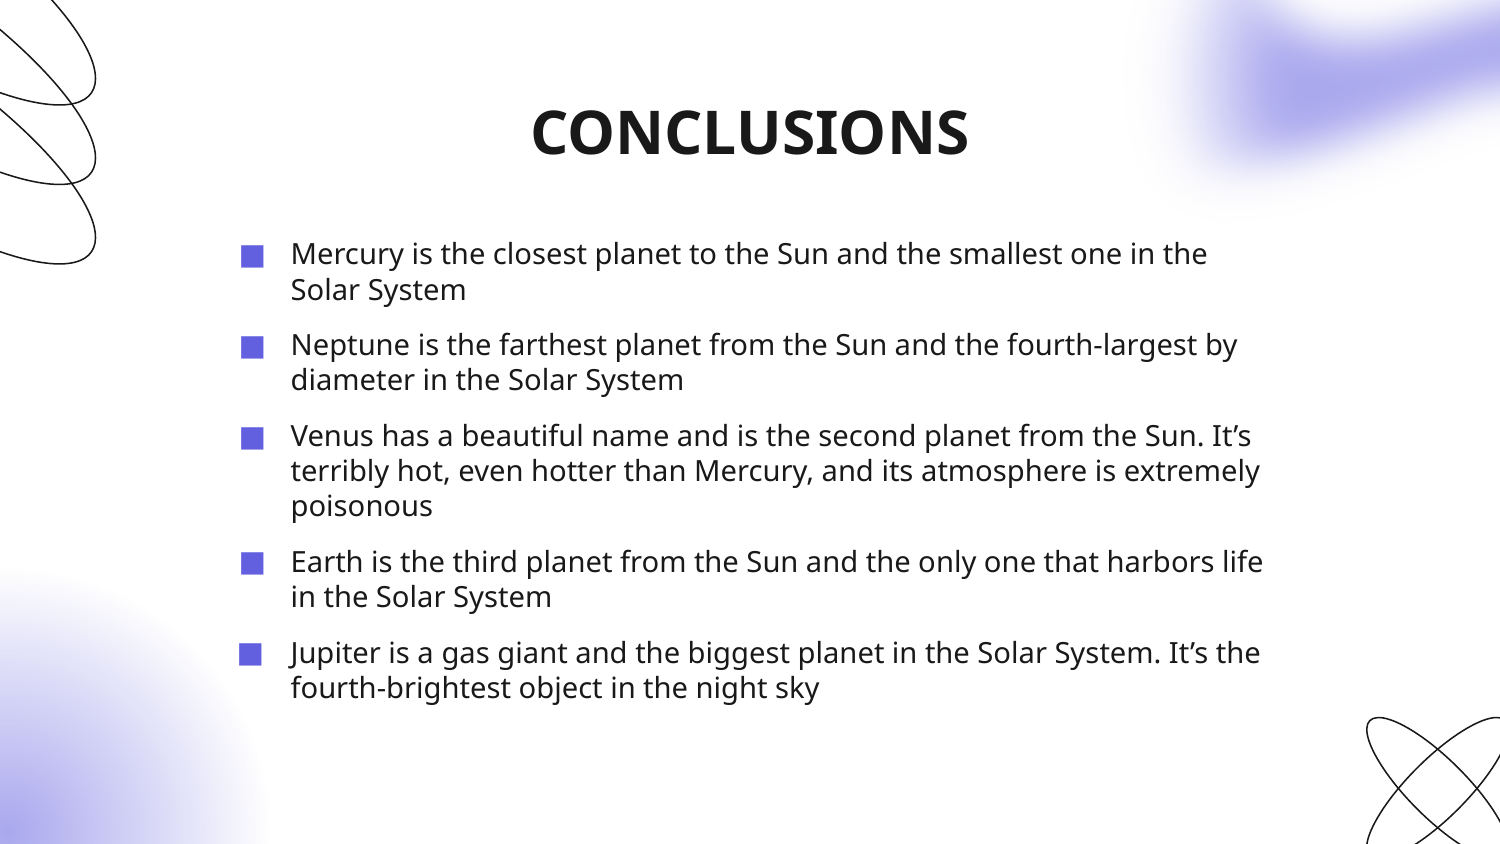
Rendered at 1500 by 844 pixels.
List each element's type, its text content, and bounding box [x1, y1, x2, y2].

title CONCLUSIONS [118, 79, 1382, 174]
subtitle Mercury is the closest planet to the Sun and the smallest one in the Solar System Neptune is the farthest planet from the Sun and the fourth-largest by diameter in the Solar System Venus has a beautiful name and is the second planet from the Sun. It’s terribly hot, even hotter than Mercury, and its atmosphere is extremely poisonous Earth is the third planet from the Sun and the only one that harbors life in the Solar System Jupiter is a gas giant and the biggest planet in the Solar System. It’s the fourth-brightest object in the night sky [200, 220, 1300, 713]
